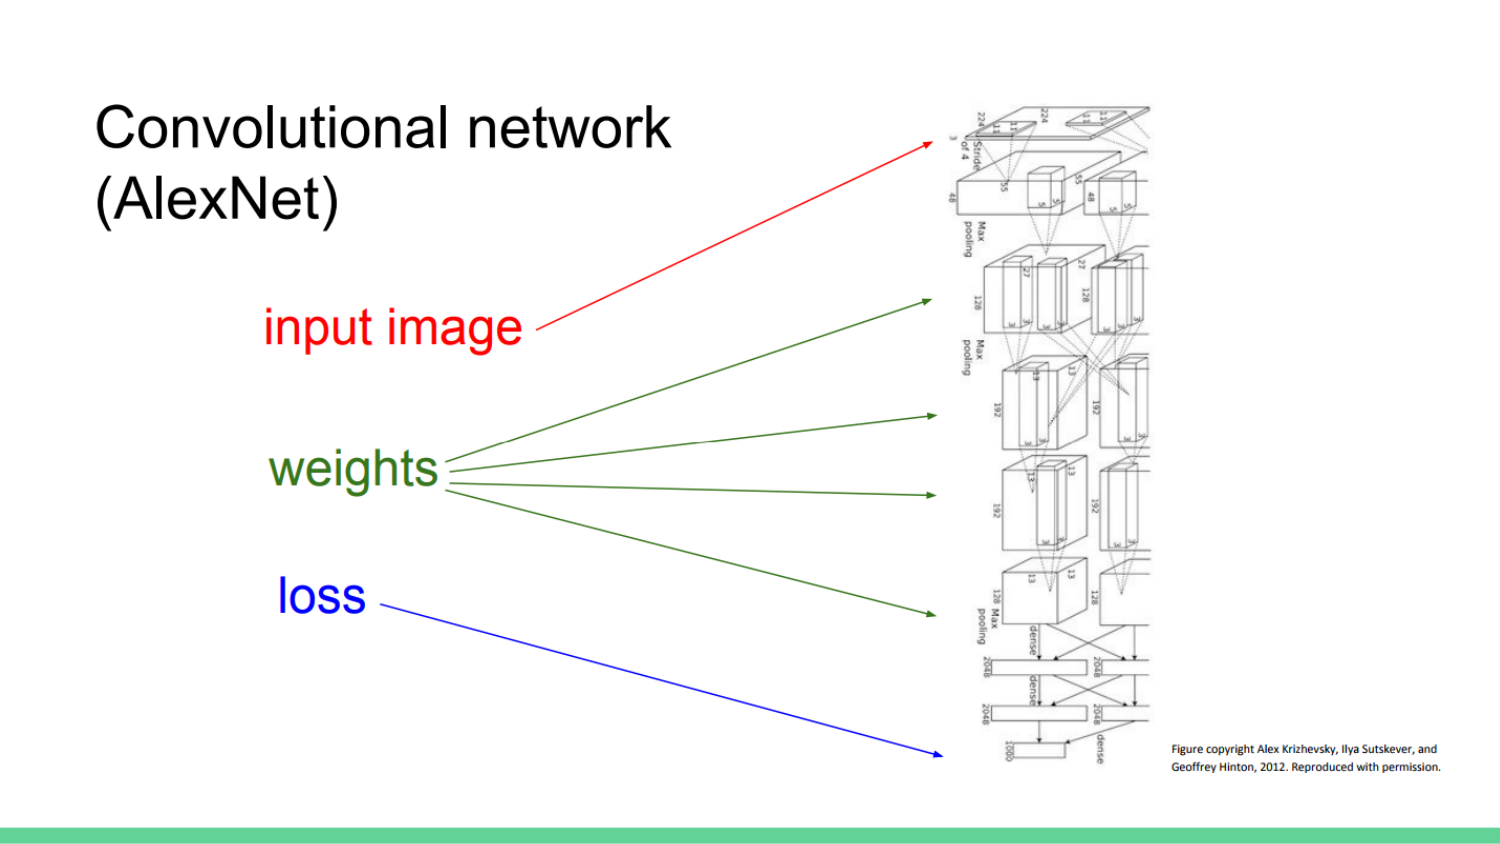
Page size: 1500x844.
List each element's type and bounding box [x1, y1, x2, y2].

picture [41, 82, 1484, 773]
